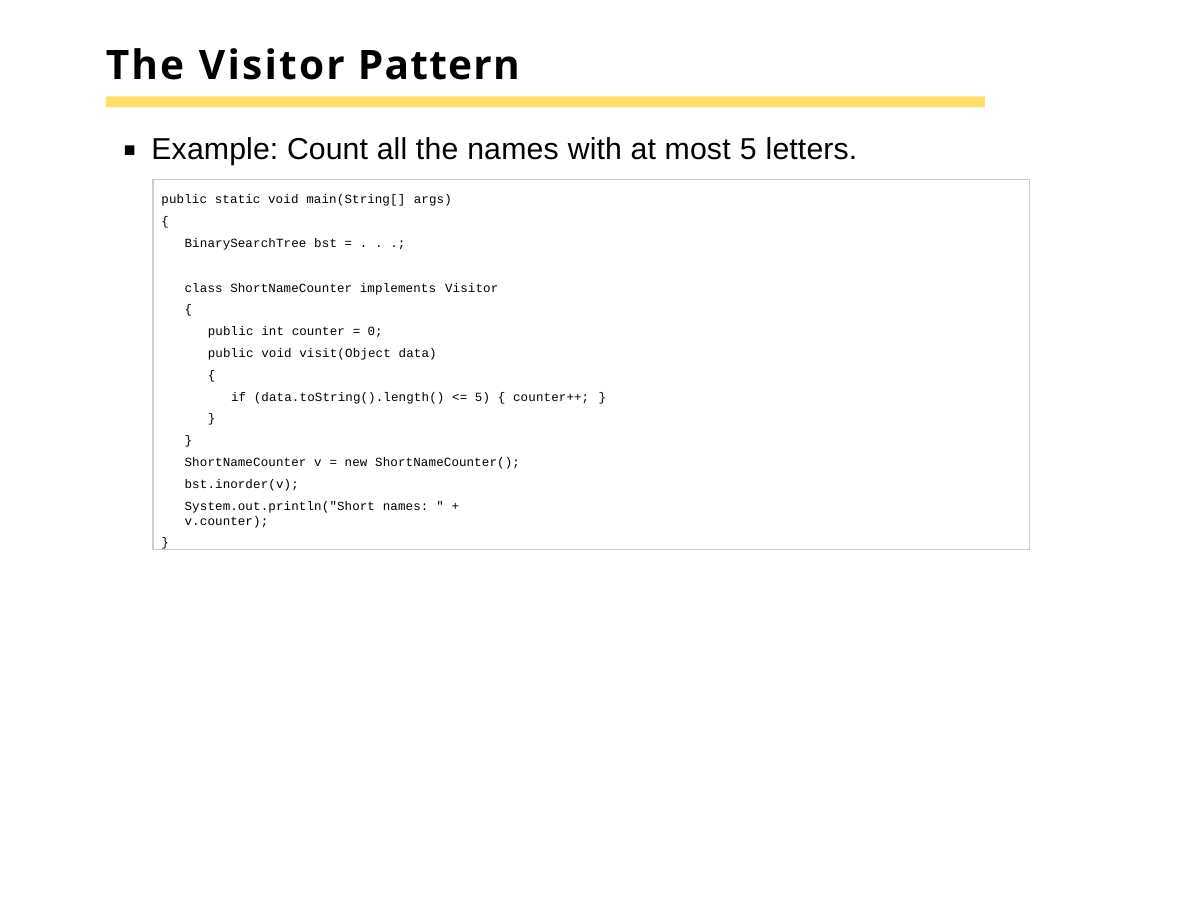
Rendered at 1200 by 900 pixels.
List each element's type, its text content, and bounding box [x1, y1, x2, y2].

title The Visitor Pattern [103, 38, 1097, 190]
text_box [124, 145, 135, 155]
text_box public static void main(String[] args) { BinarySearchTree bst = . . .; class ShortNameCounter implements Visitor { public int counter = 0; public void visit(Object data) { if (data.toString().length() <= 5) { counter++; } } } ShortNameCounter v = new ShortNameCounter(); bst.inorder(v); System.out.println("Short names: " + v.counter); } [152, 179, 1030, 550]
text_box Example: Count all the names with at most 5 letters. [149, 128, 860, 166]
